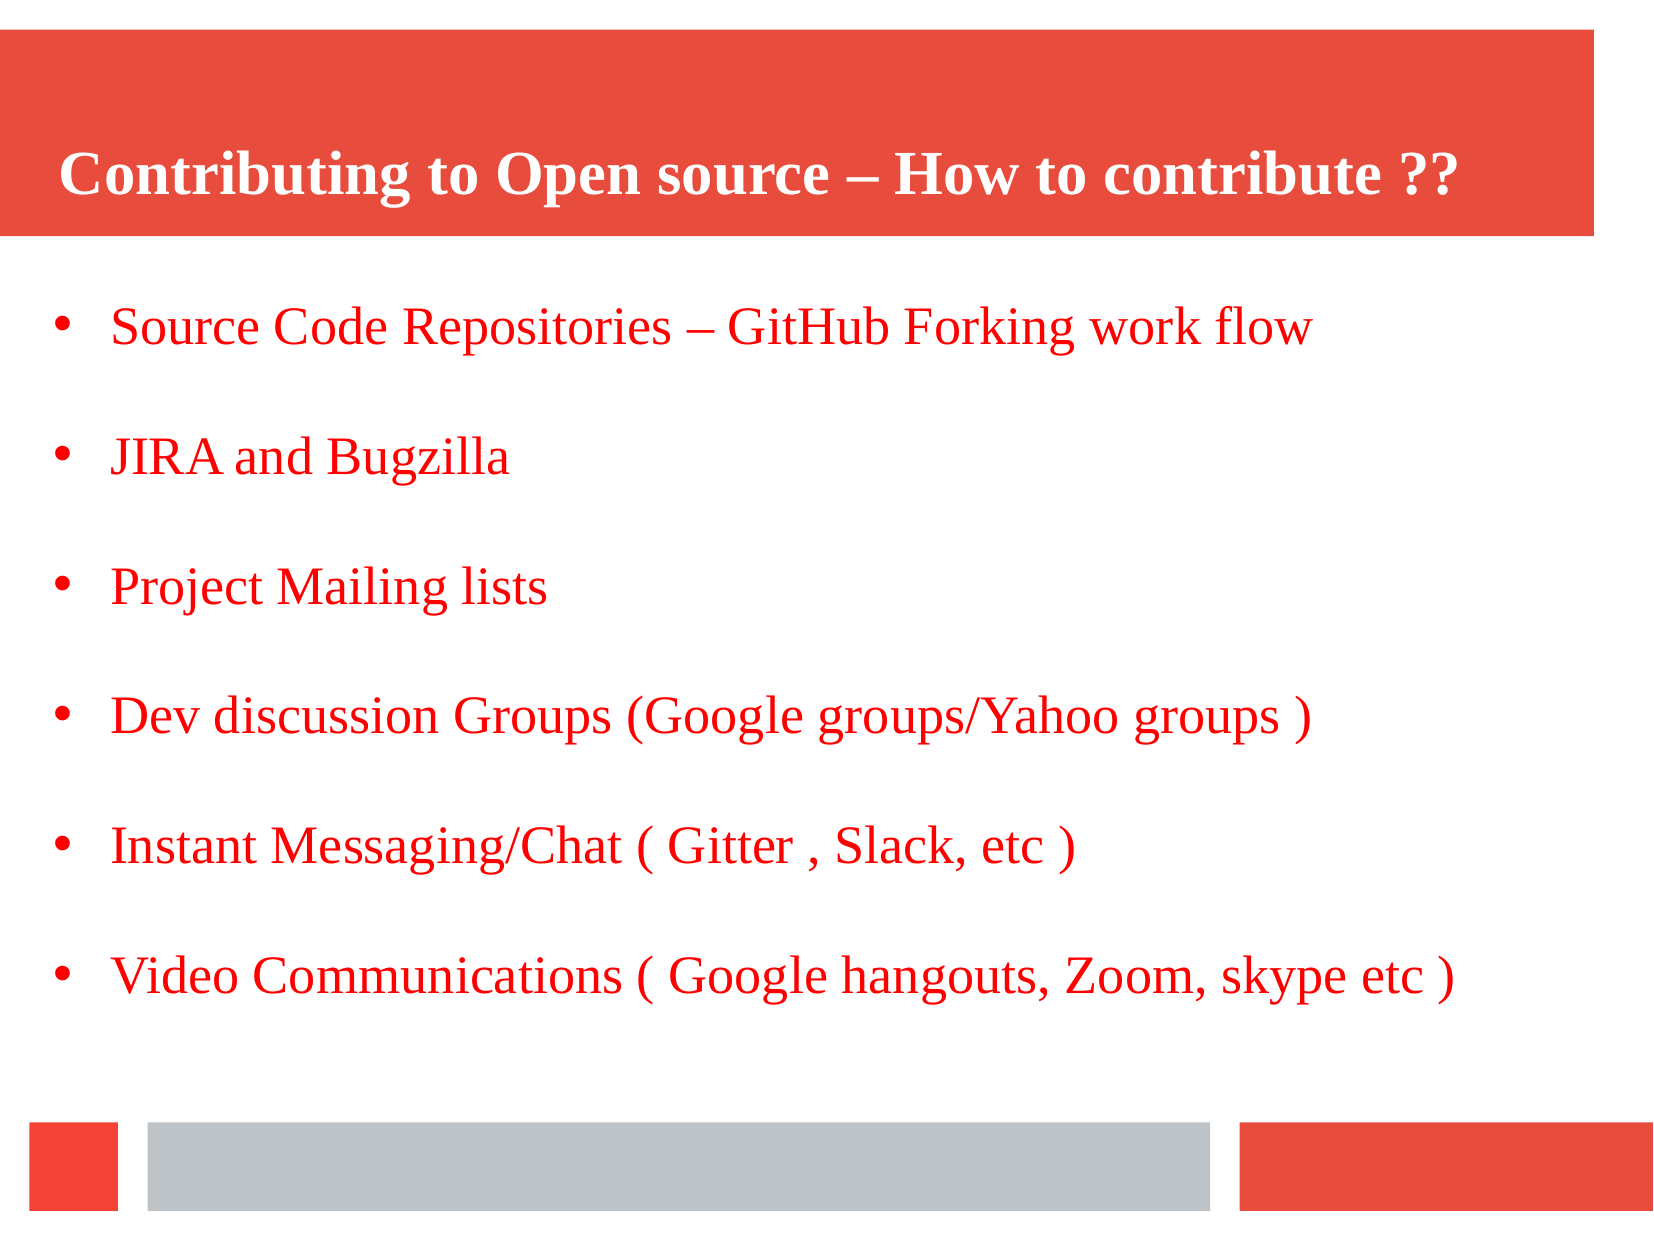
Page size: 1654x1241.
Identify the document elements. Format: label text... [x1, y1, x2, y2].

text_box Source Code Repositories – GitHub Forking work flow JIRA and Bugzilla Project Mailing lists Dev discussion Groups (Google groups/Yahoo groups ) Instant Messaging/Chat ( Gitter , Slack, etc ) Video Communications ( Google hangouts, Zoom, skype etc ) [38, 282, 1527, 1013]
text_box Contributing to Open source – How to contribute ?? [58, 59, 1594, 207]
